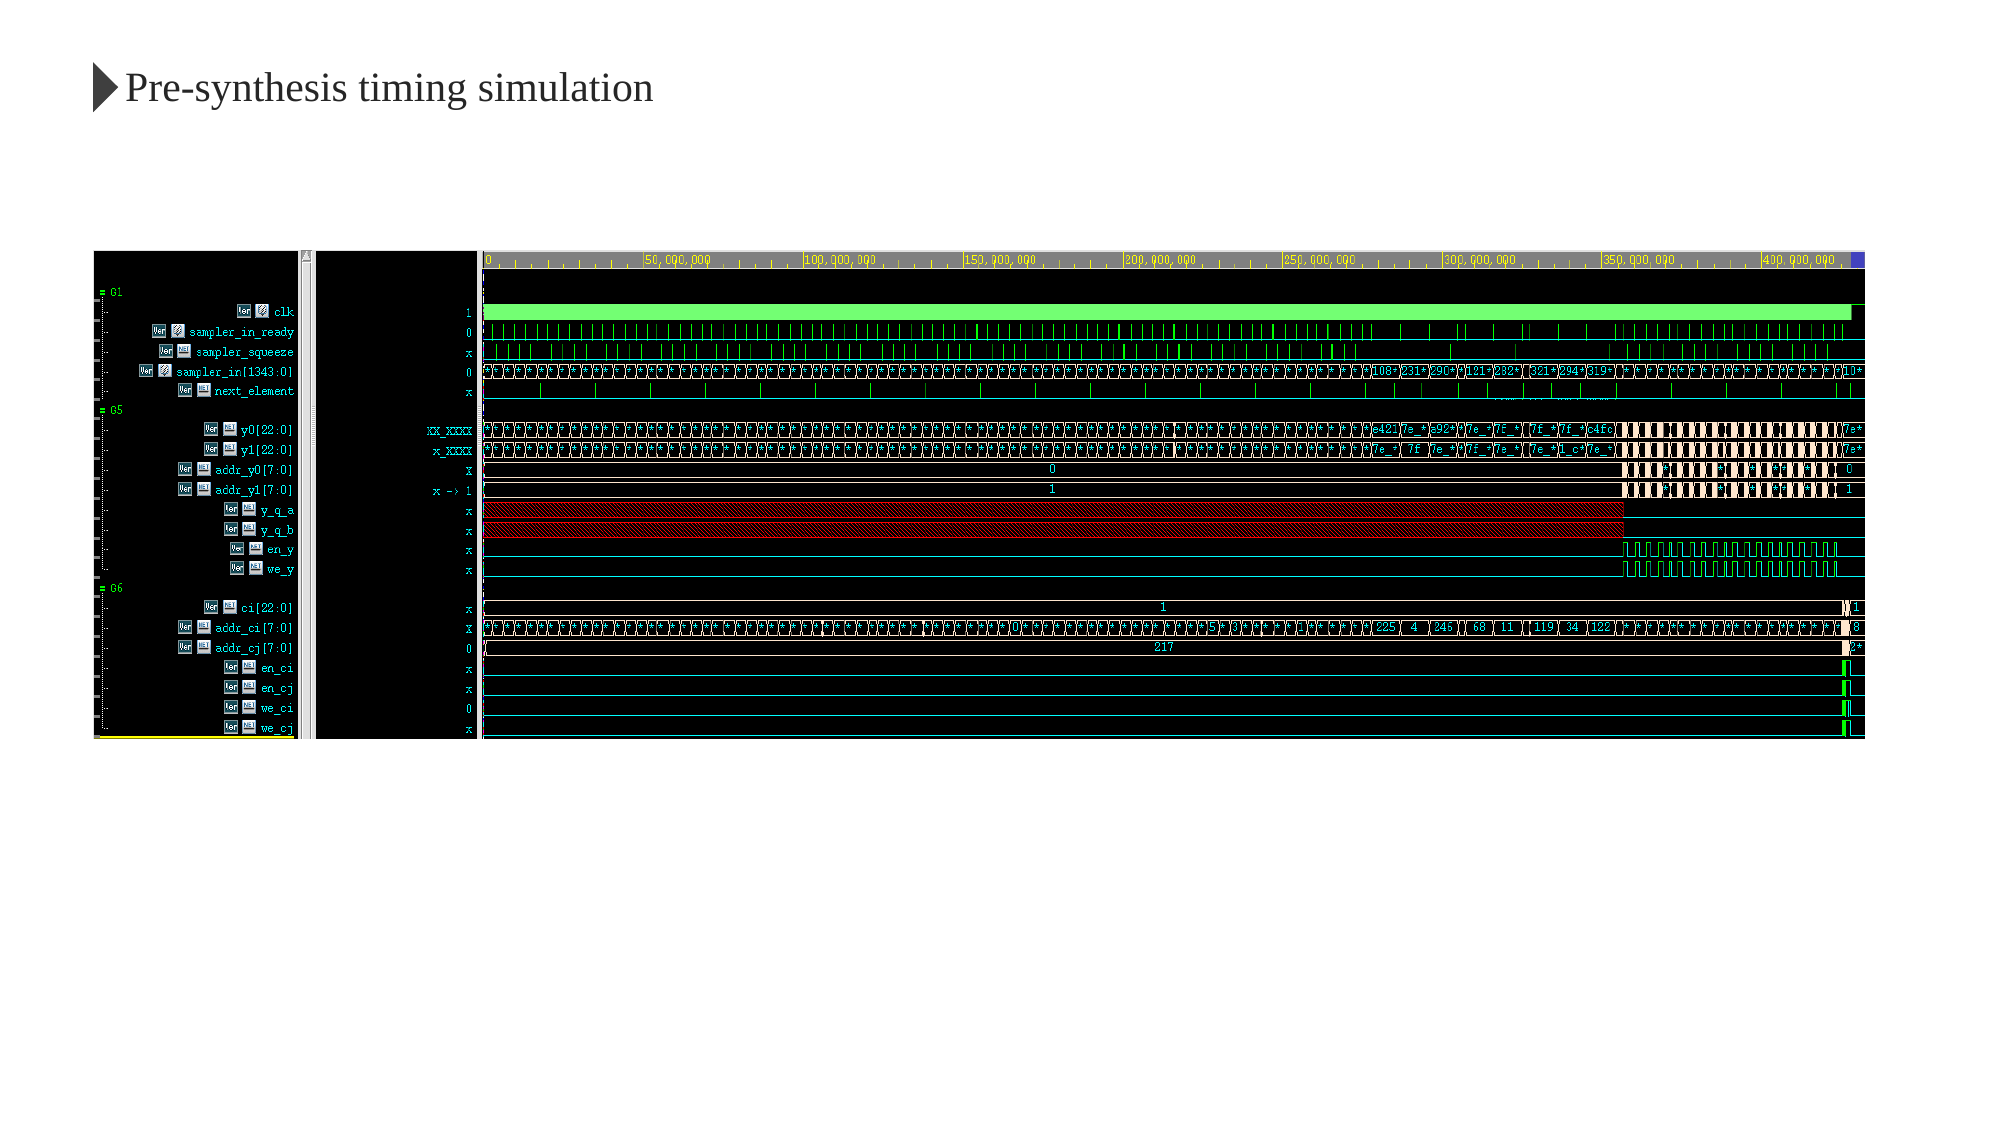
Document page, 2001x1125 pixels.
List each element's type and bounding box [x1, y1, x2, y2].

text_box [93, 250, 1865, 739]
text_box [93, 52, 671, 118]
